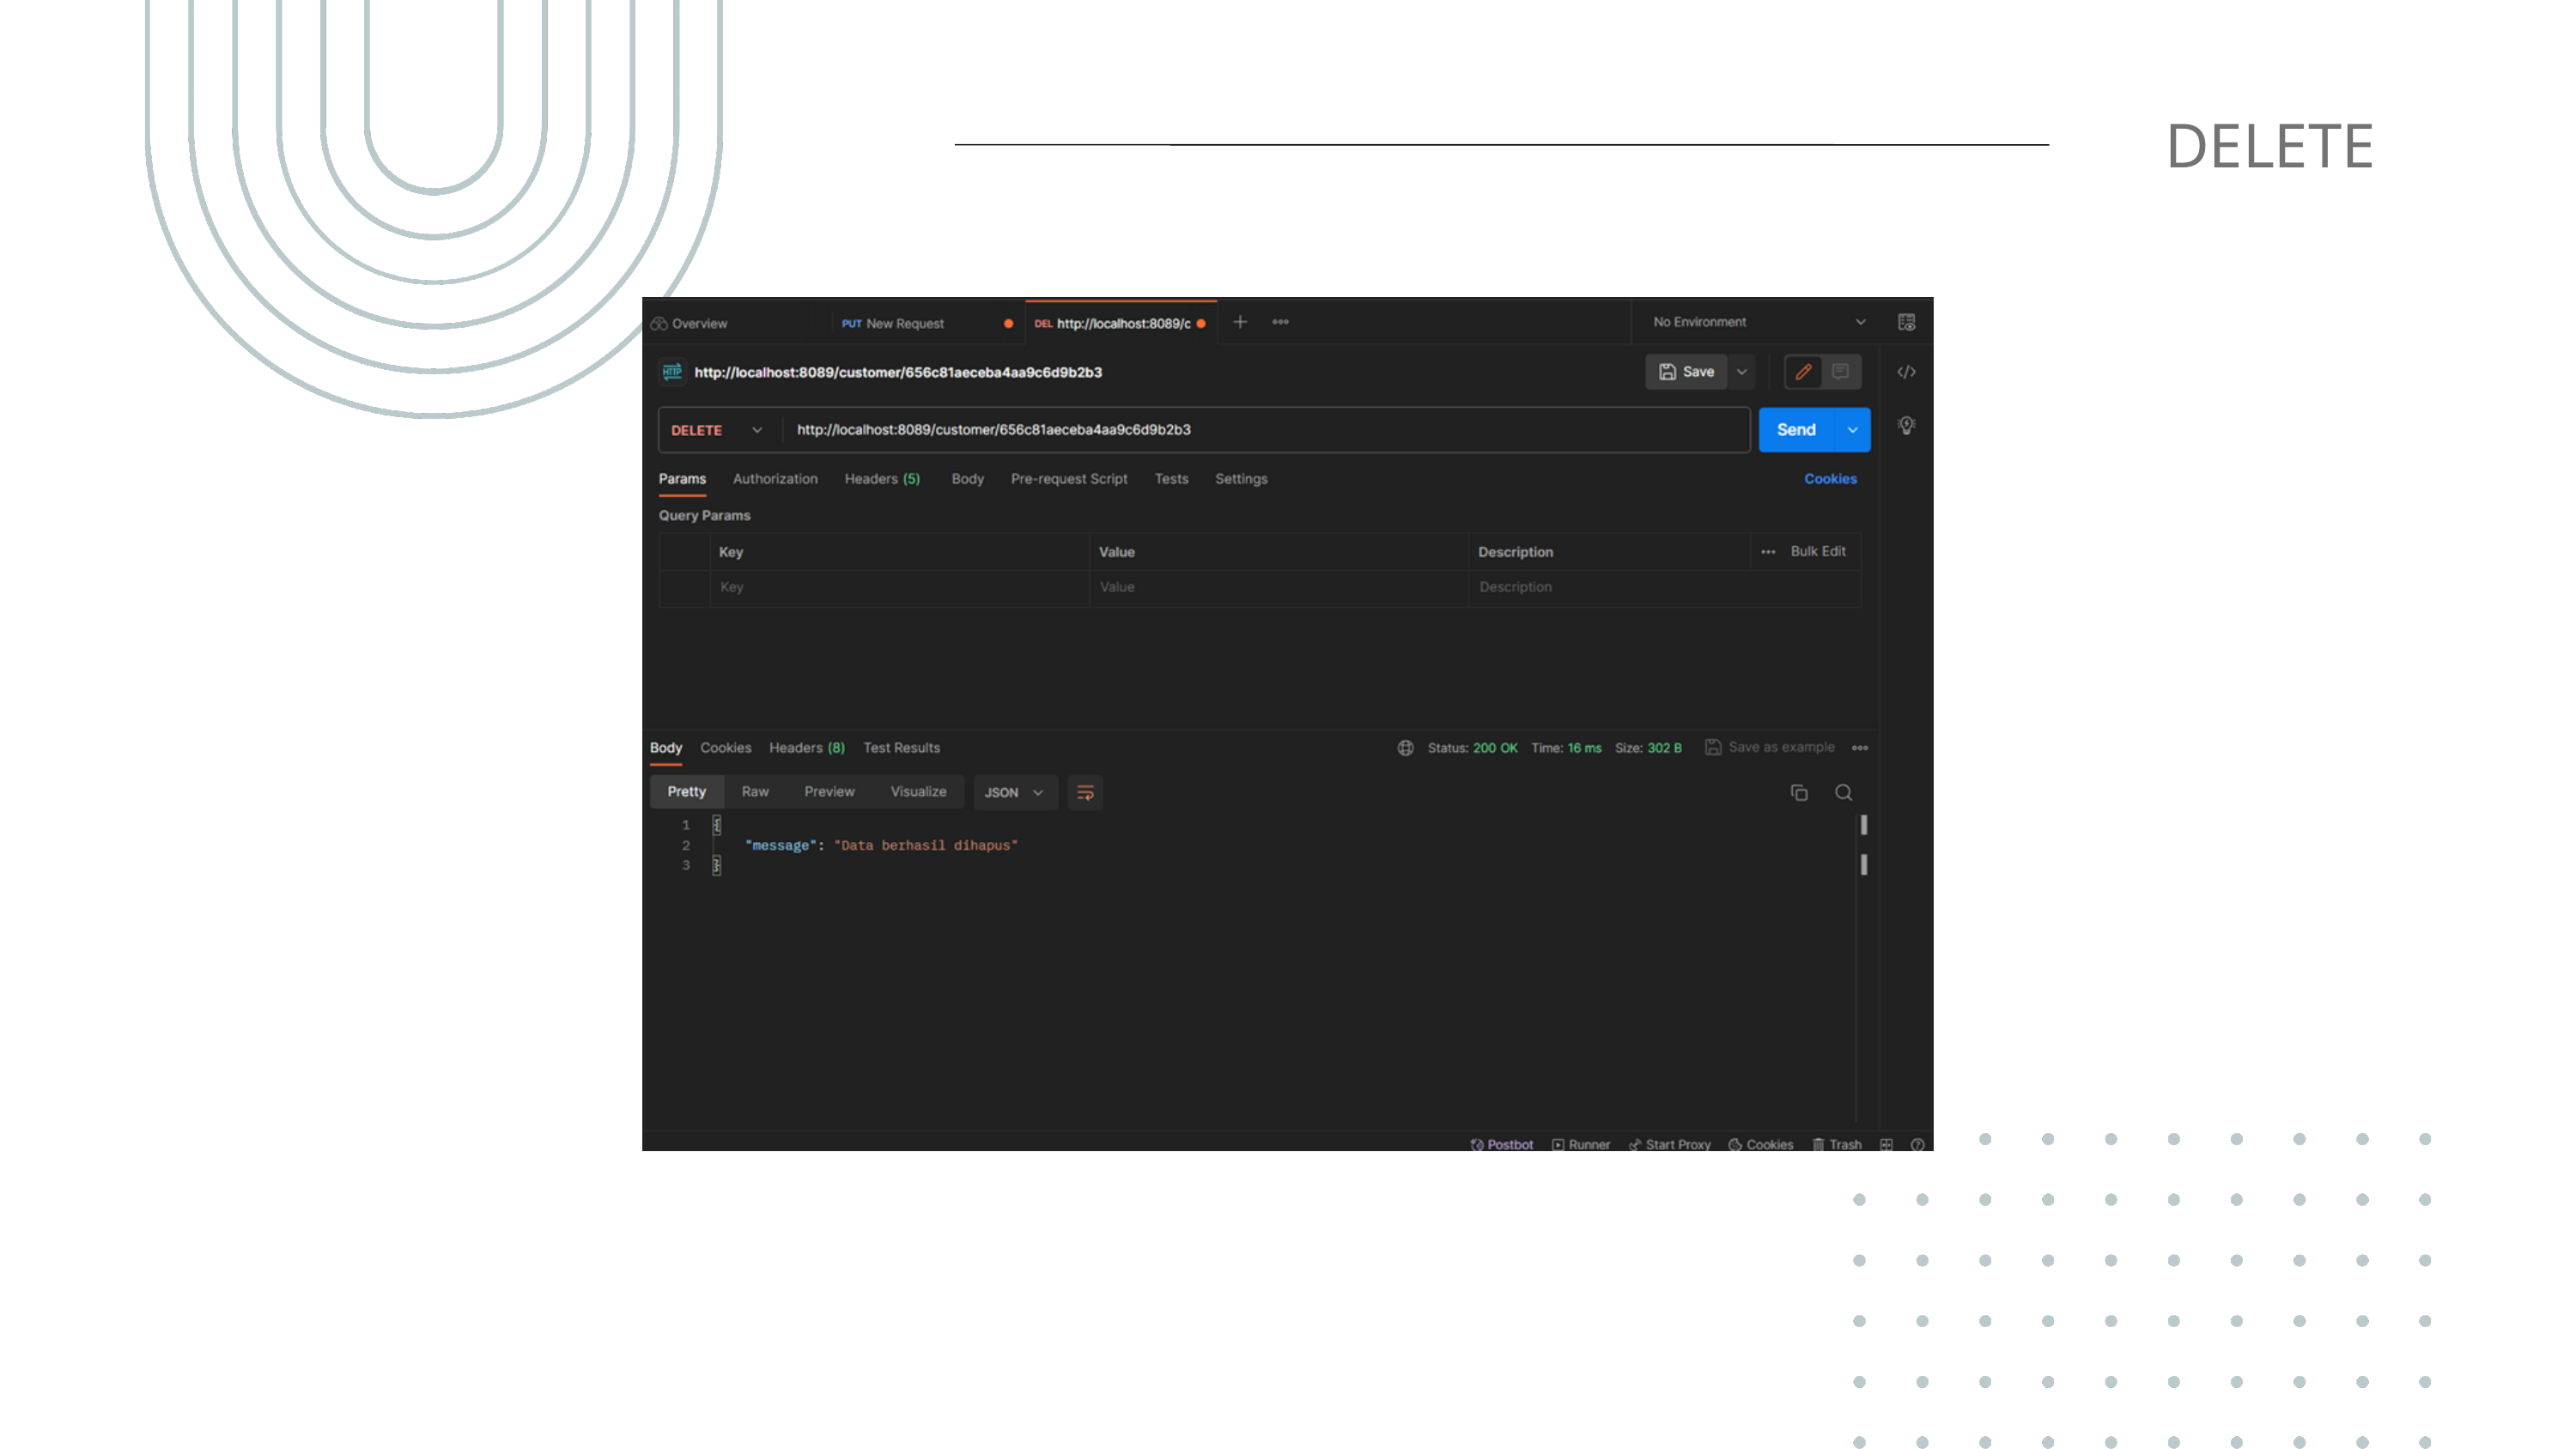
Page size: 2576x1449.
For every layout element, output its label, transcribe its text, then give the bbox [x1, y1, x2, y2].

text_box [144, 0, 723, 419]
text_box DELETE [2165, 112, 2432, 180]
text_box [642, 297, 1934, 1152]
text_box [1853, 1132, 2432, 1449]
